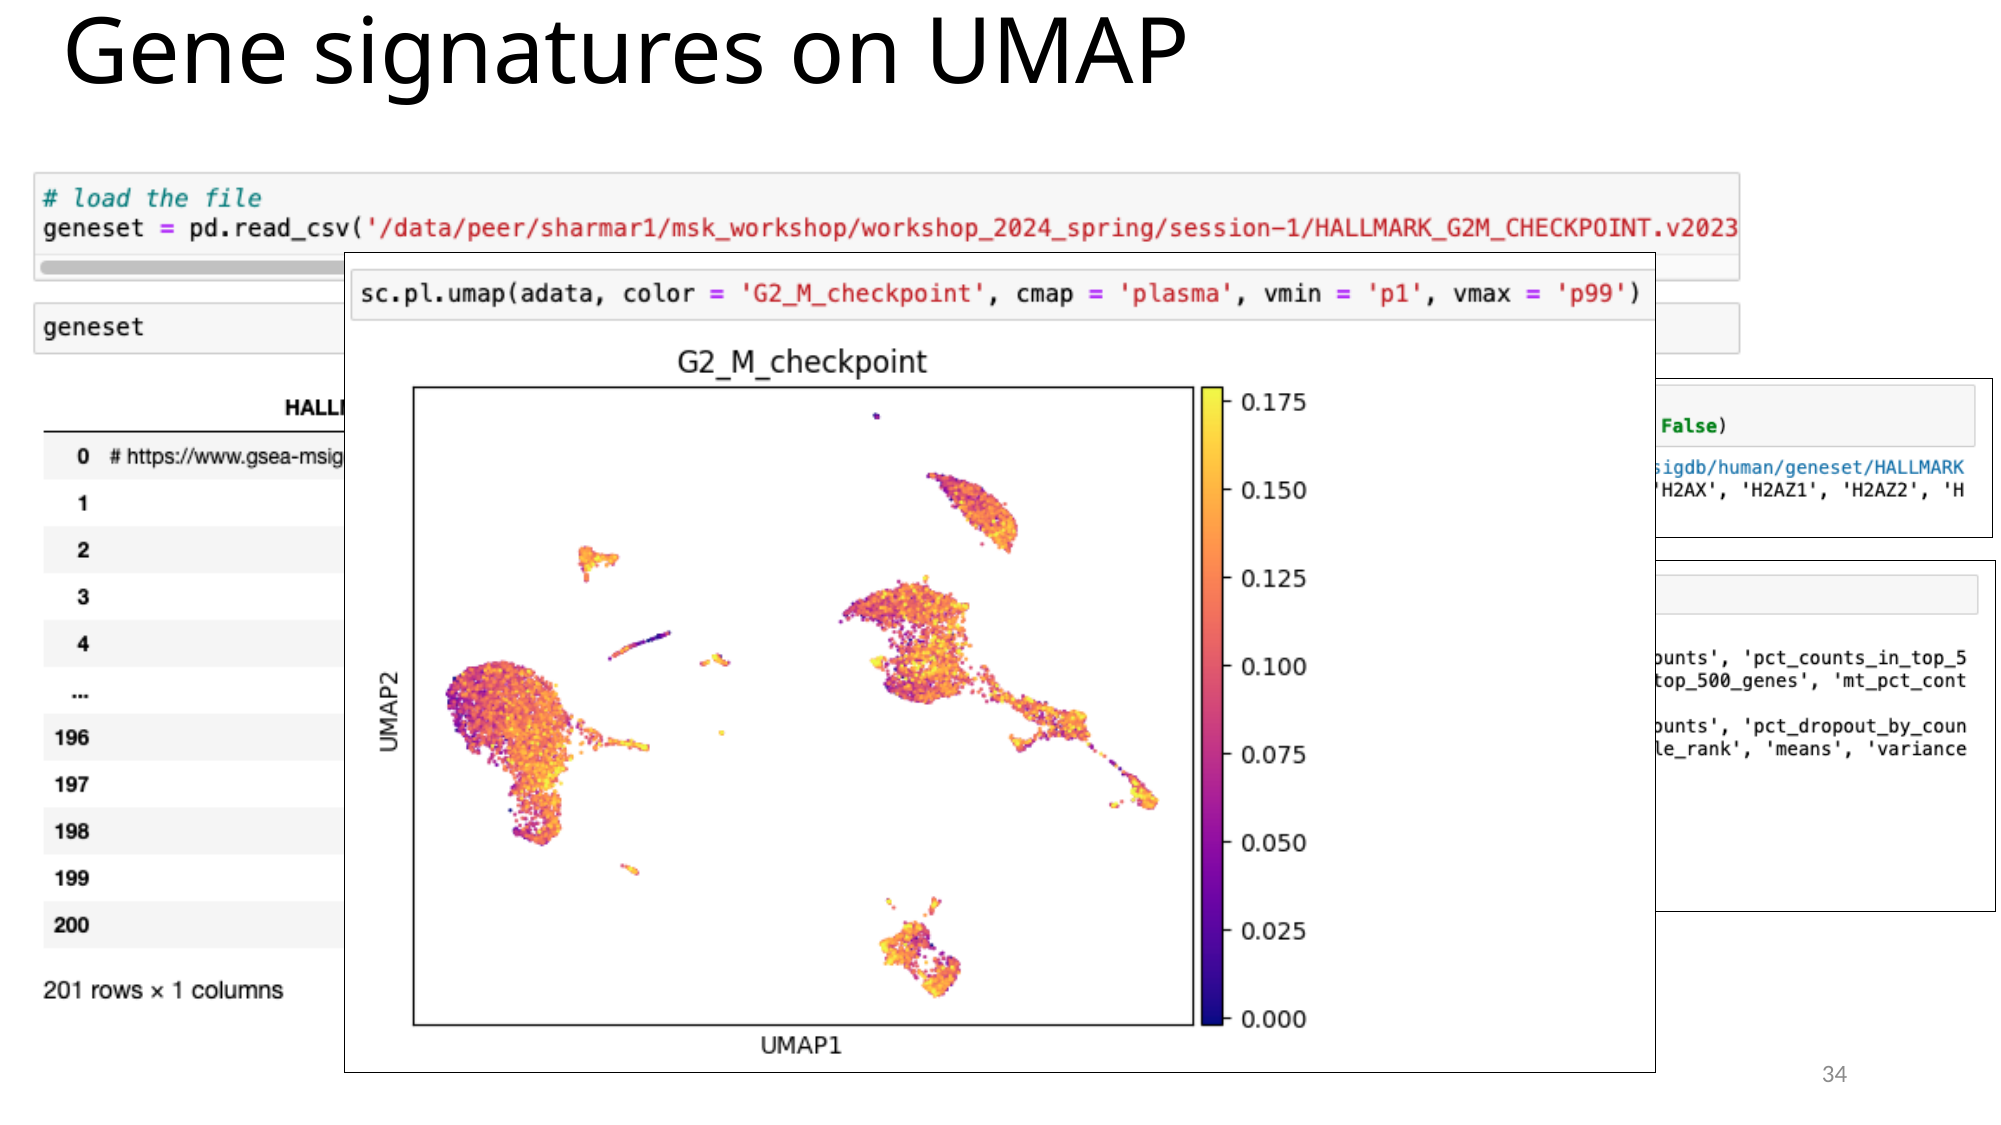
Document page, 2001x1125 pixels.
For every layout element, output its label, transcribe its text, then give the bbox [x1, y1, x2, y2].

slide_number 34 [1412, 1042, 1863, 1103]
picture [25, 162, 1996, 1073]
title Gene signatures on UMAP [47, 0, 1772, 162]
